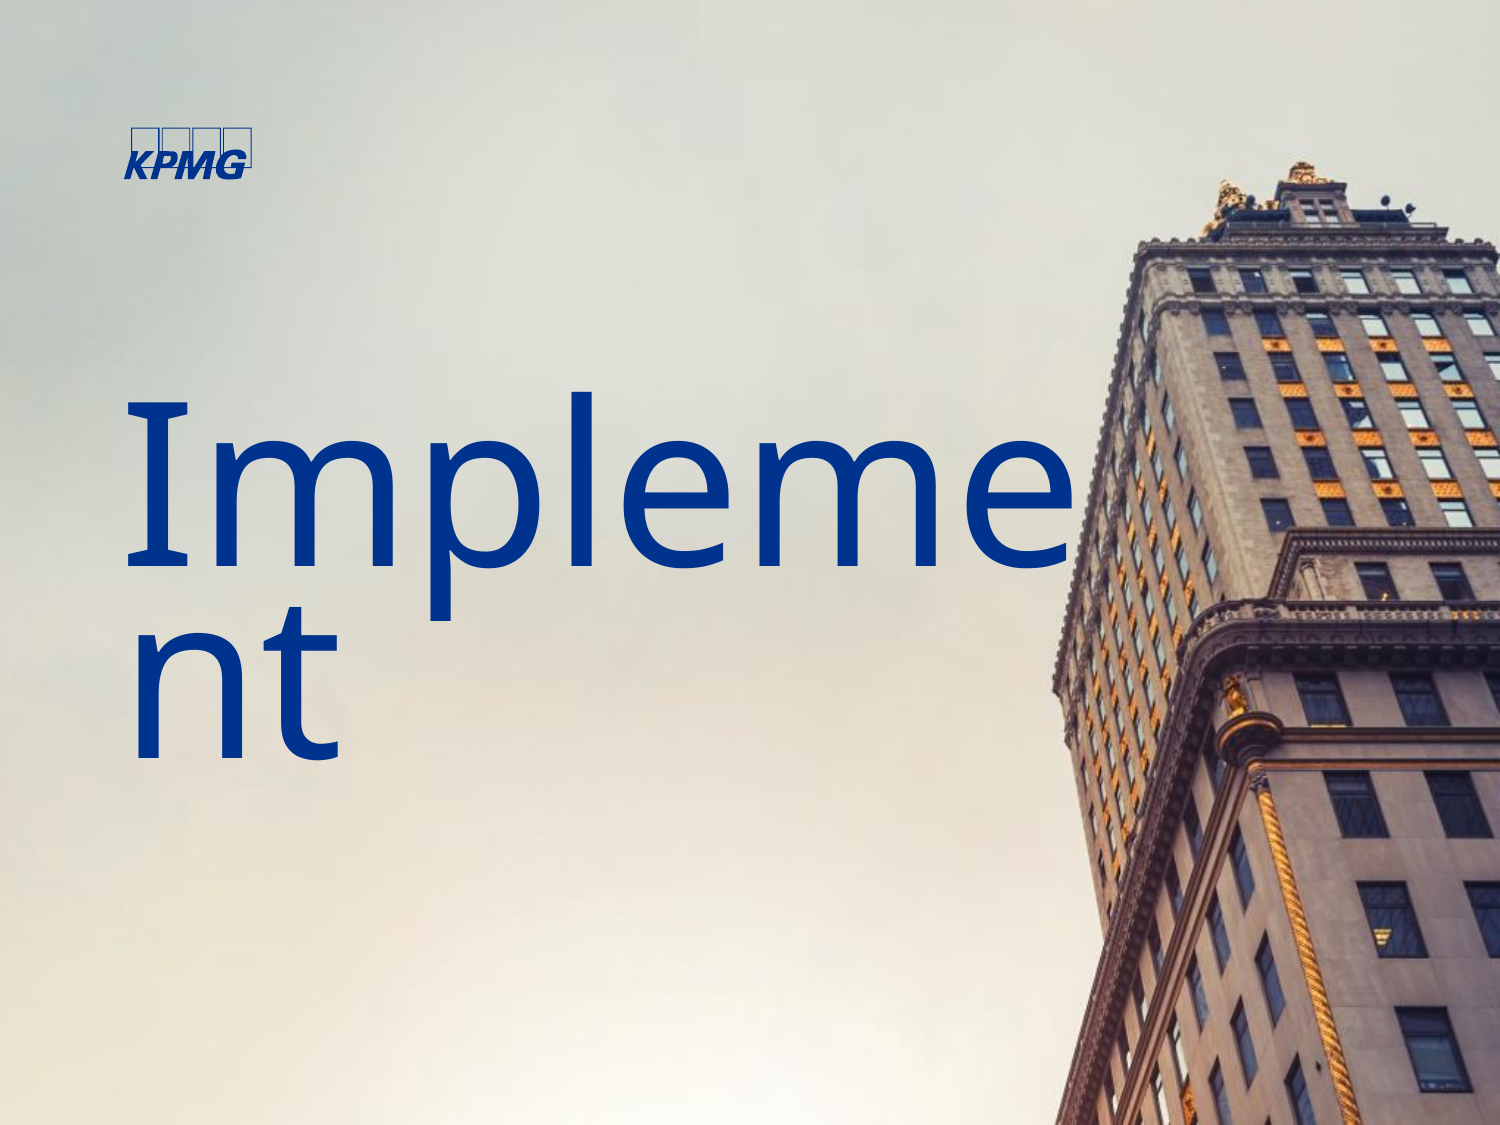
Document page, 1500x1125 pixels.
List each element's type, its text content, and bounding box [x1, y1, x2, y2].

title Implement [119, 219, 1135, 796]
picture [0, 0, 1500, 1125]
